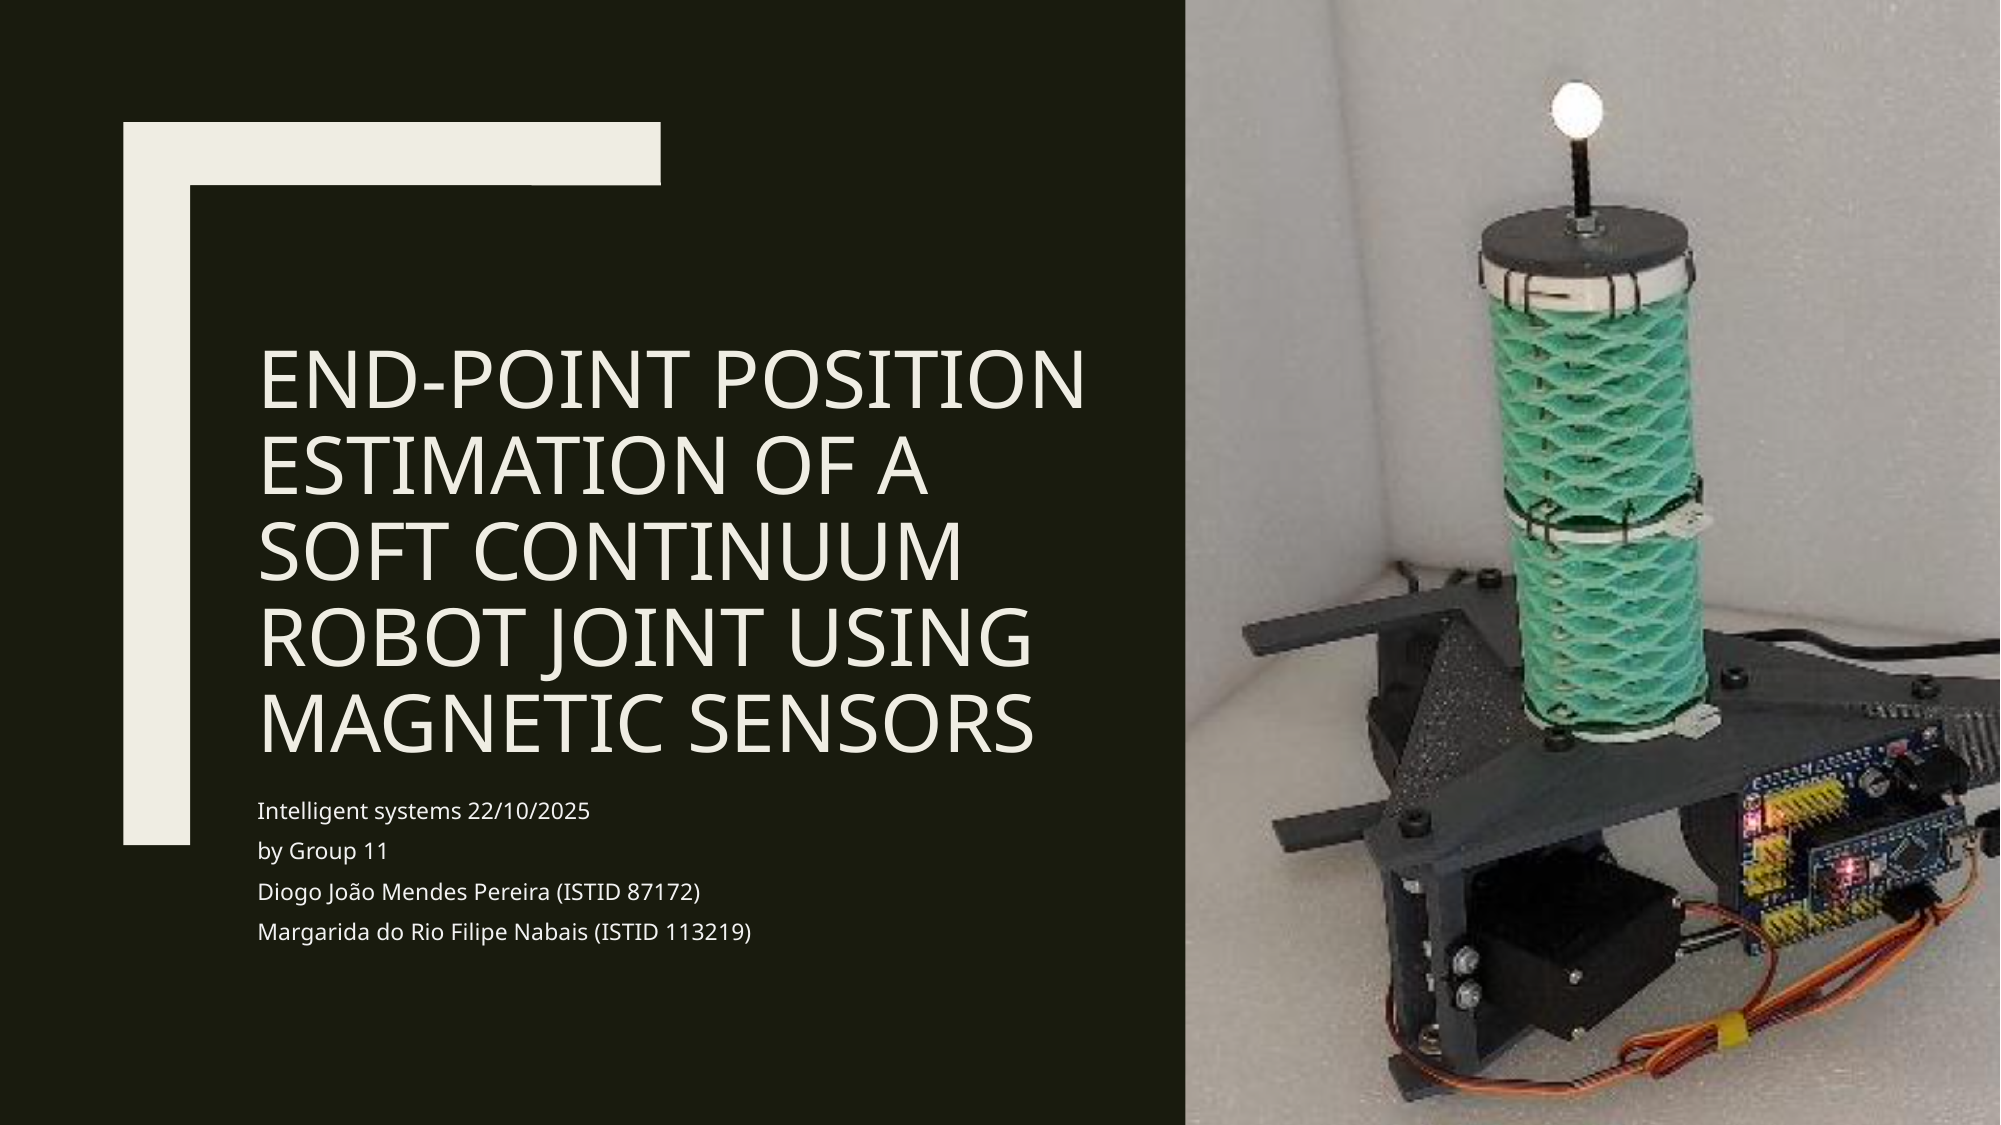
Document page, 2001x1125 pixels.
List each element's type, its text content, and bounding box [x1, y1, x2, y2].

text_box [0, 0, 1185, 1125]
title End-point position estimation of a soft continuum robot joint using magnetic sensors [242, 242, 1113, 777]
picture [1185, 0, 2000, 1125]
subtitle Intelligent systems 22/10/2025 by Group 11 Diogo João Mendes Pereira (ISTID 87172) Margarida do Rio Filipe Nabais (ISTID 113219) [242, 788, 1110, 967]
text_box [123, 122, 661, 846]
